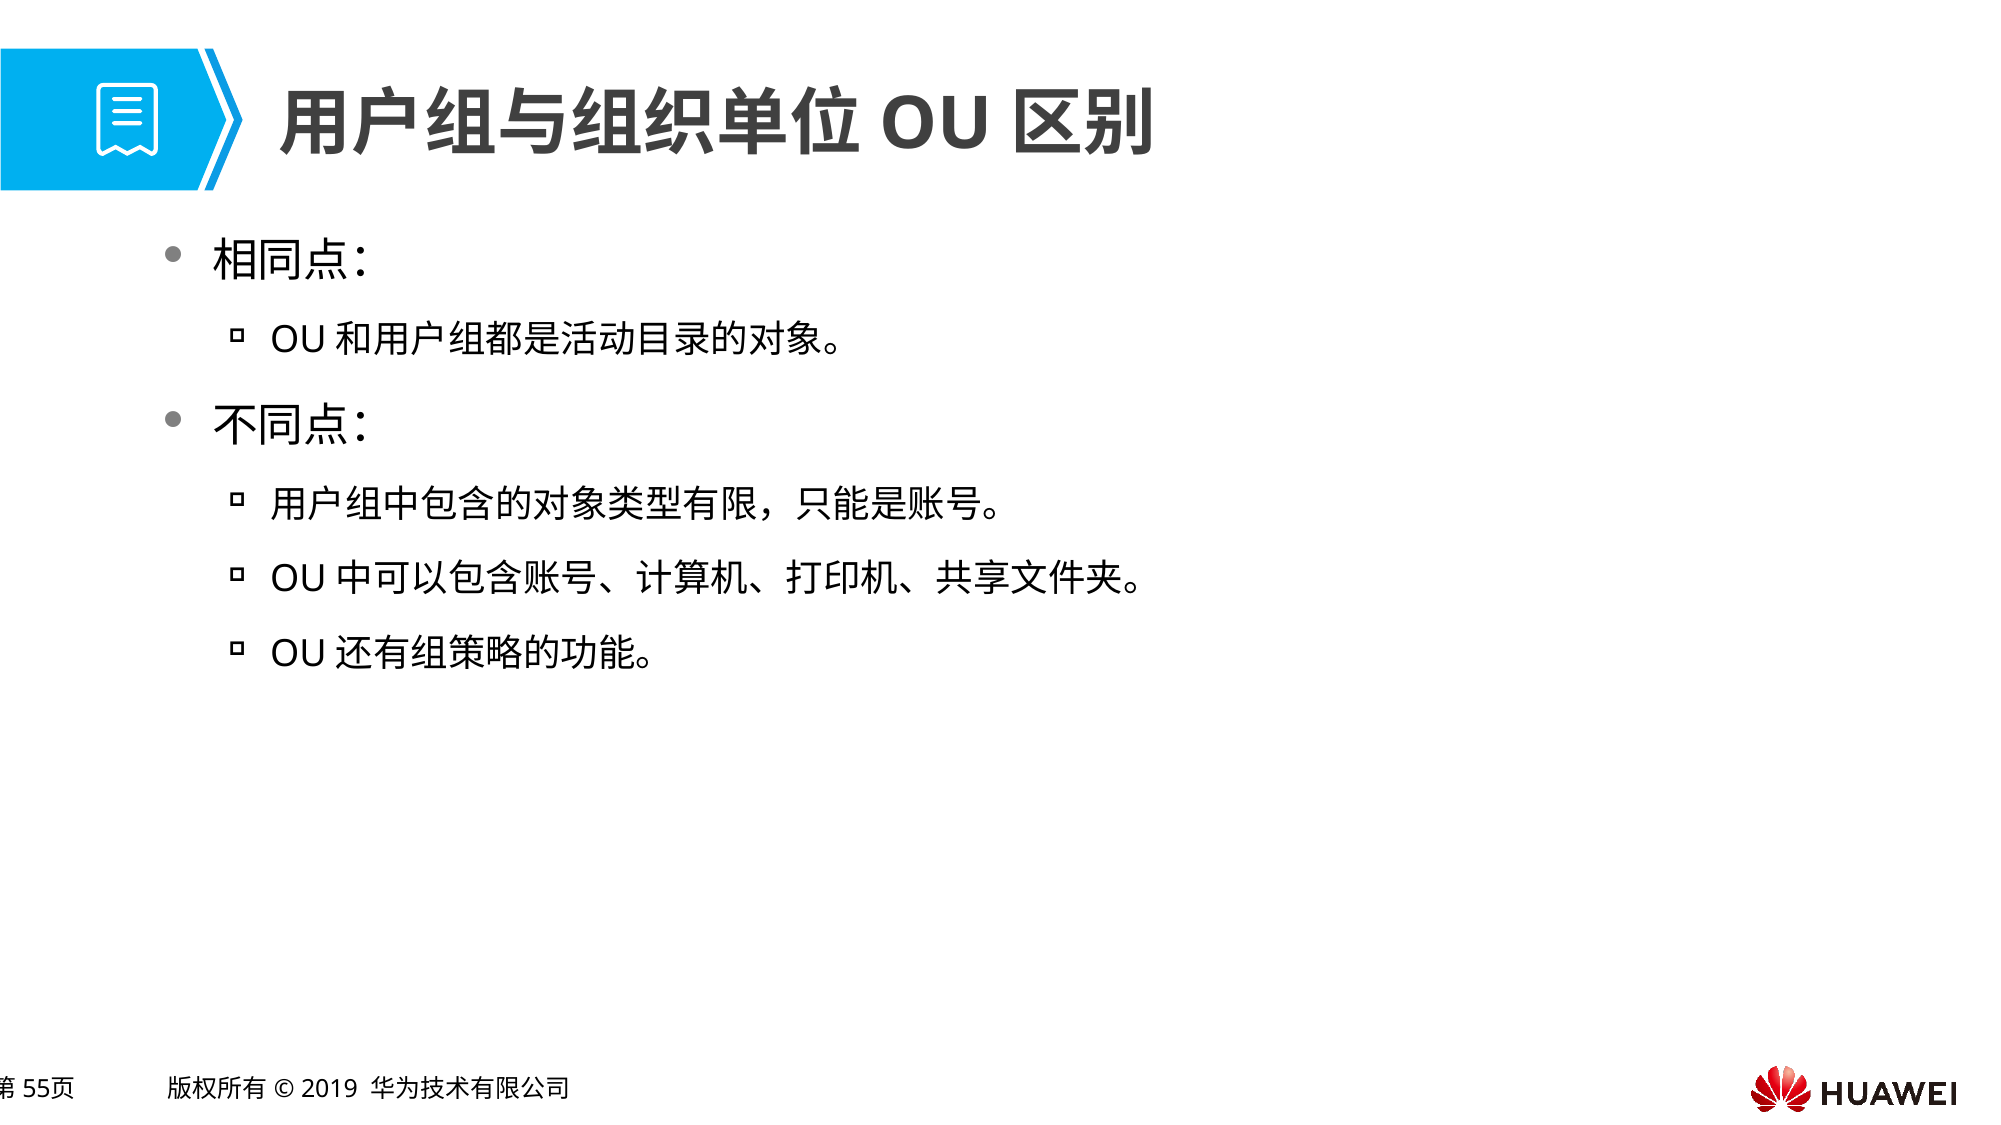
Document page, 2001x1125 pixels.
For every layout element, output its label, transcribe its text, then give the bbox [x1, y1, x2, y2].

title 用户组与组织单位OU区别 [261, 67, 1875, 173]
picture [1751, 1066, 1956, 1112]
list 相同点： OU和用户组都是活动目录的对象。 不同点： 用户组中包含的对象类型有限，只能是账号。 OU中可以包含账号、计算机、打印机、共享文件夹。 OU还有组策略的功能。 [149, 202, 1883, 971]
